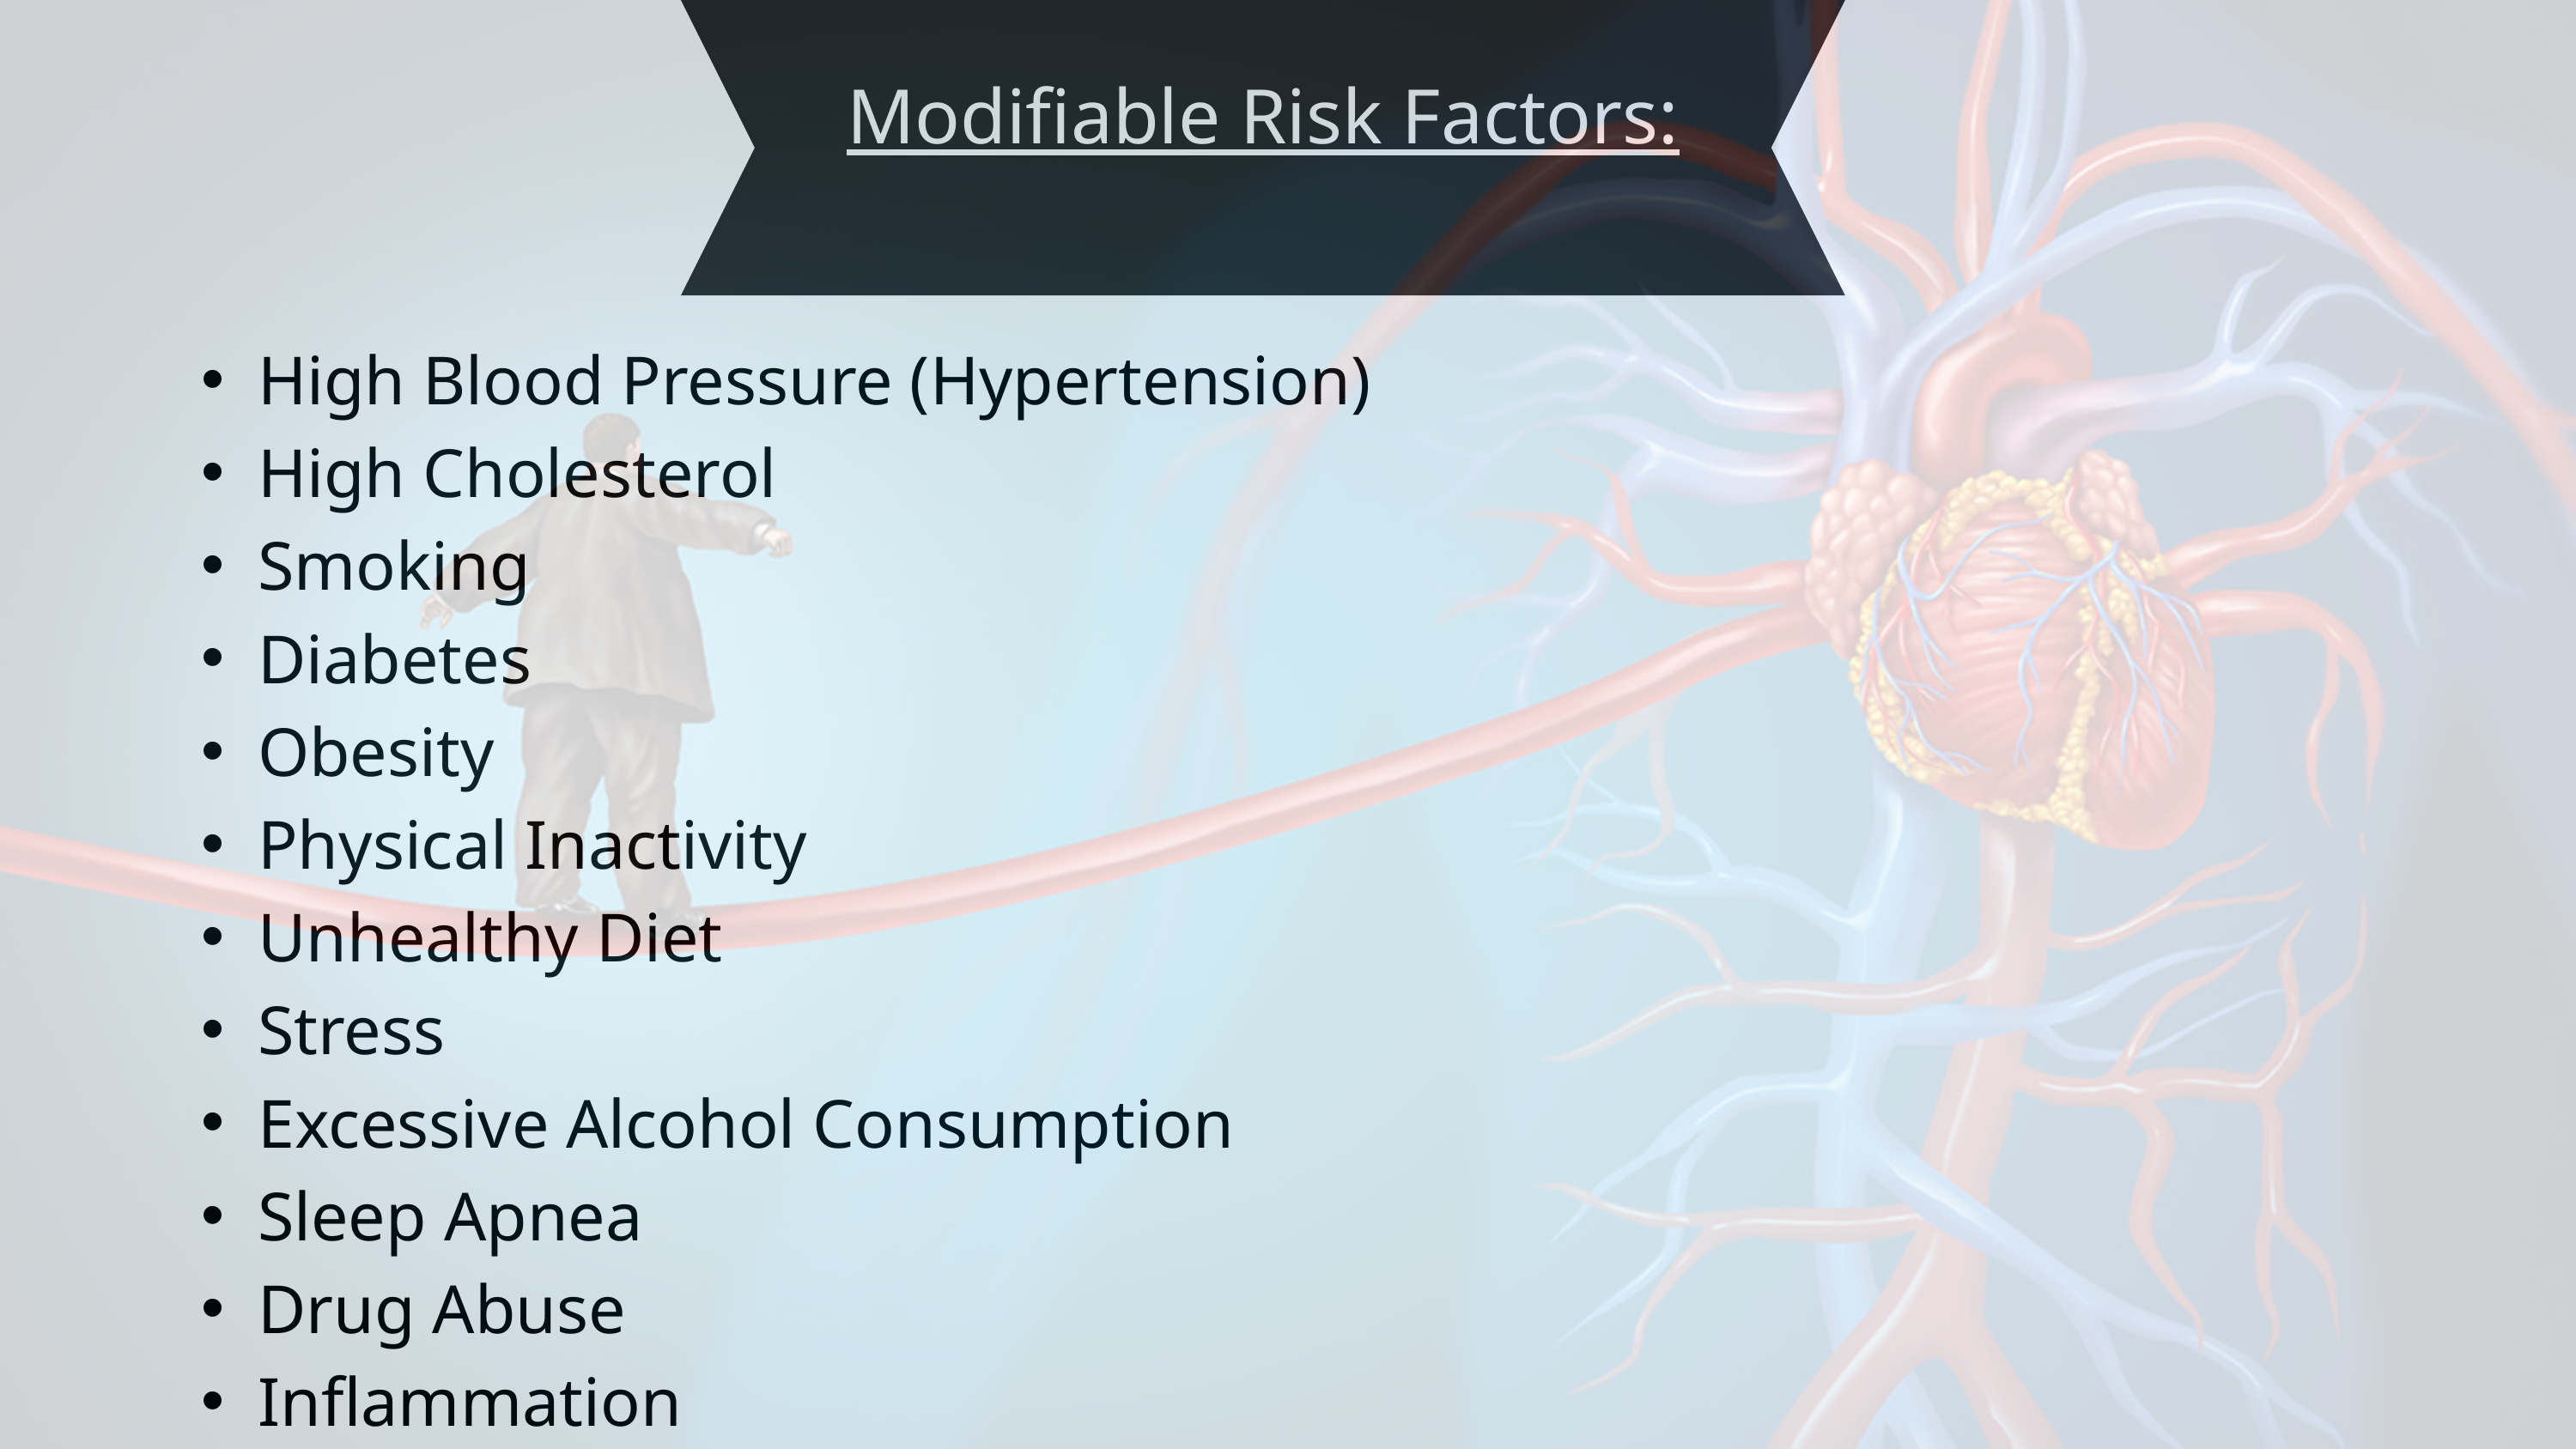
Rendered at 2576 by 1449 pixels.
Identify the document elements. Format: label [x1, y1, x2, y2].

text_box [0, 0, 2576, 1449]
text_box [680, 0, 1845, 296]
